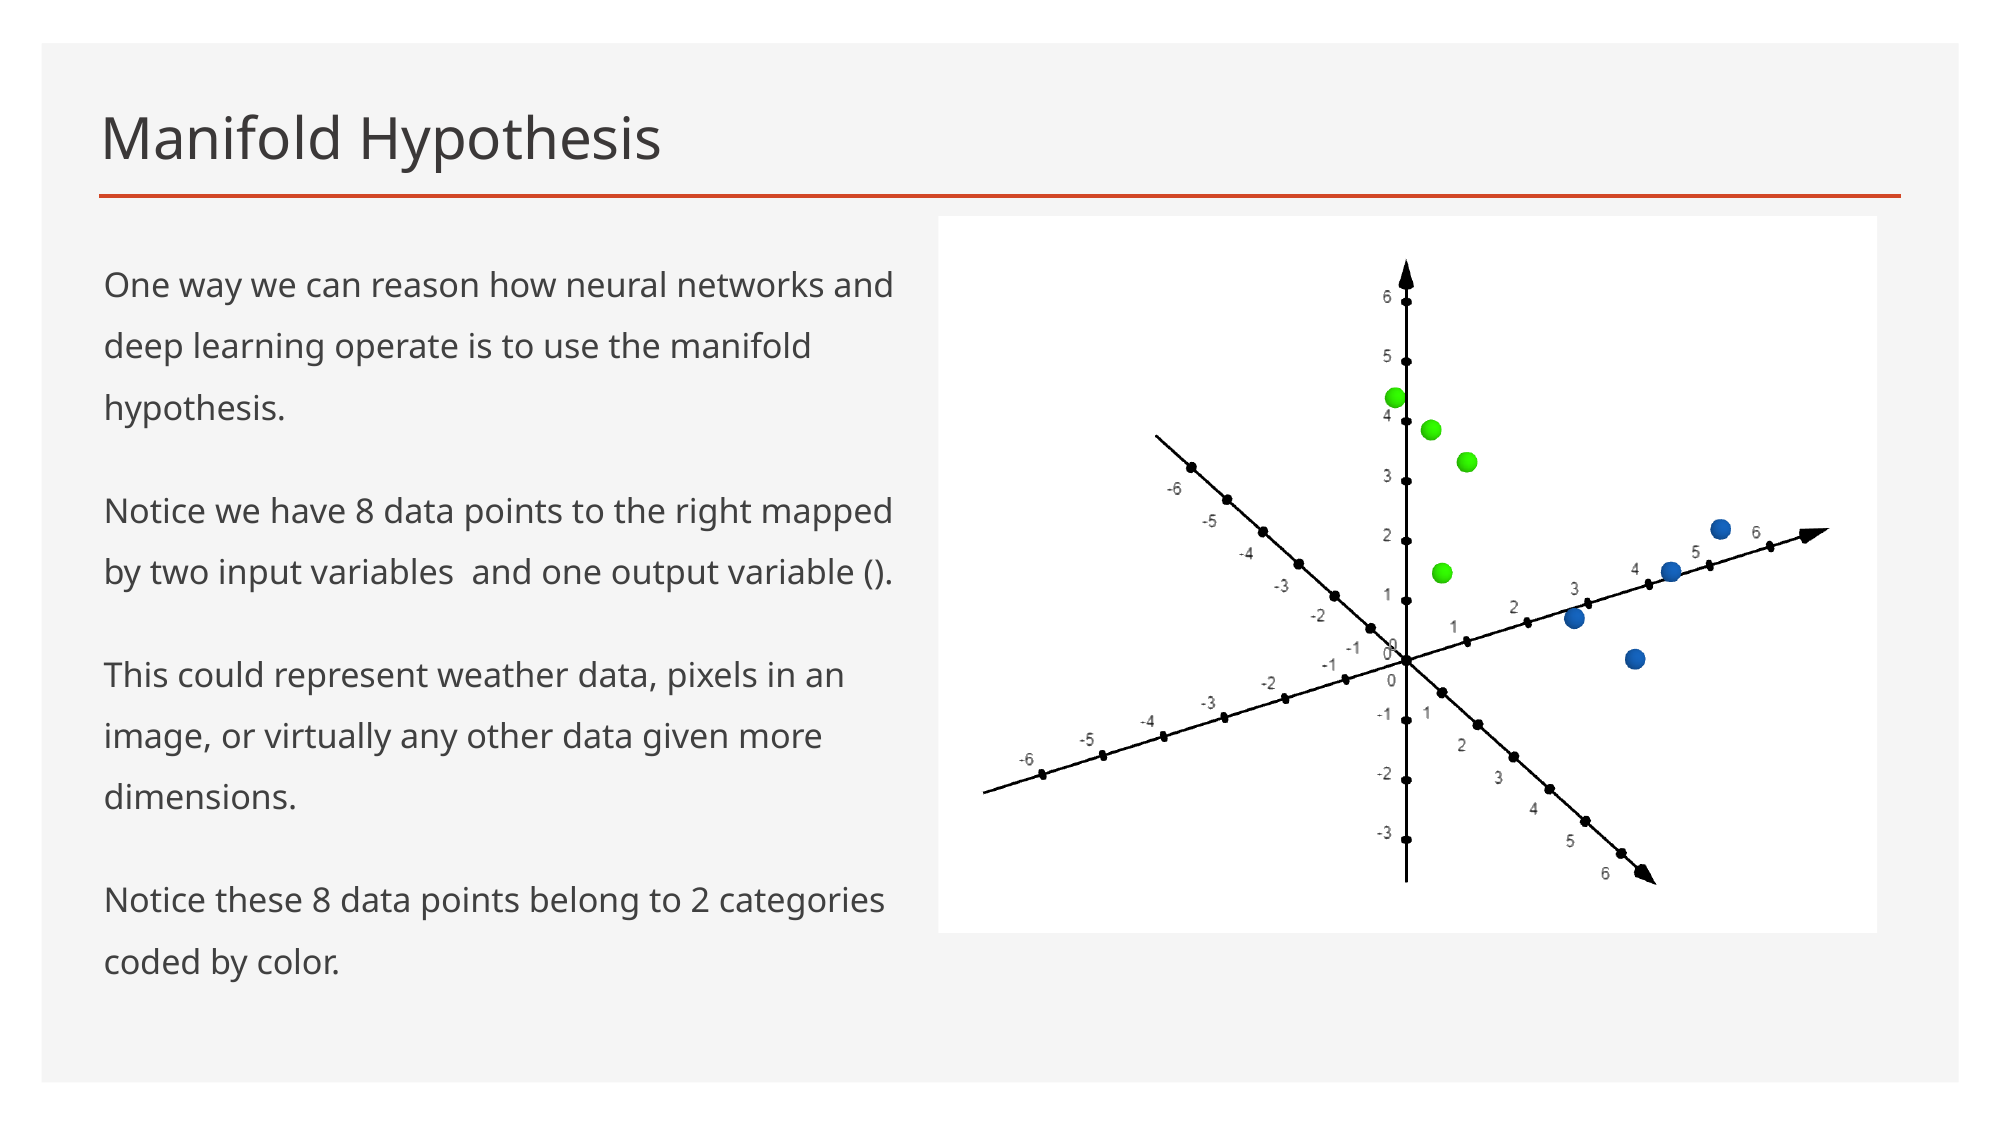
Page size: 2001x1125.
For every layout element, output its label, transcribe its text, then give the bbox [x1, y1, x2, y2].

title Manifold Hypothesis [85, 73, 1214, 179]
picture [938, 216, 1878, 933]
